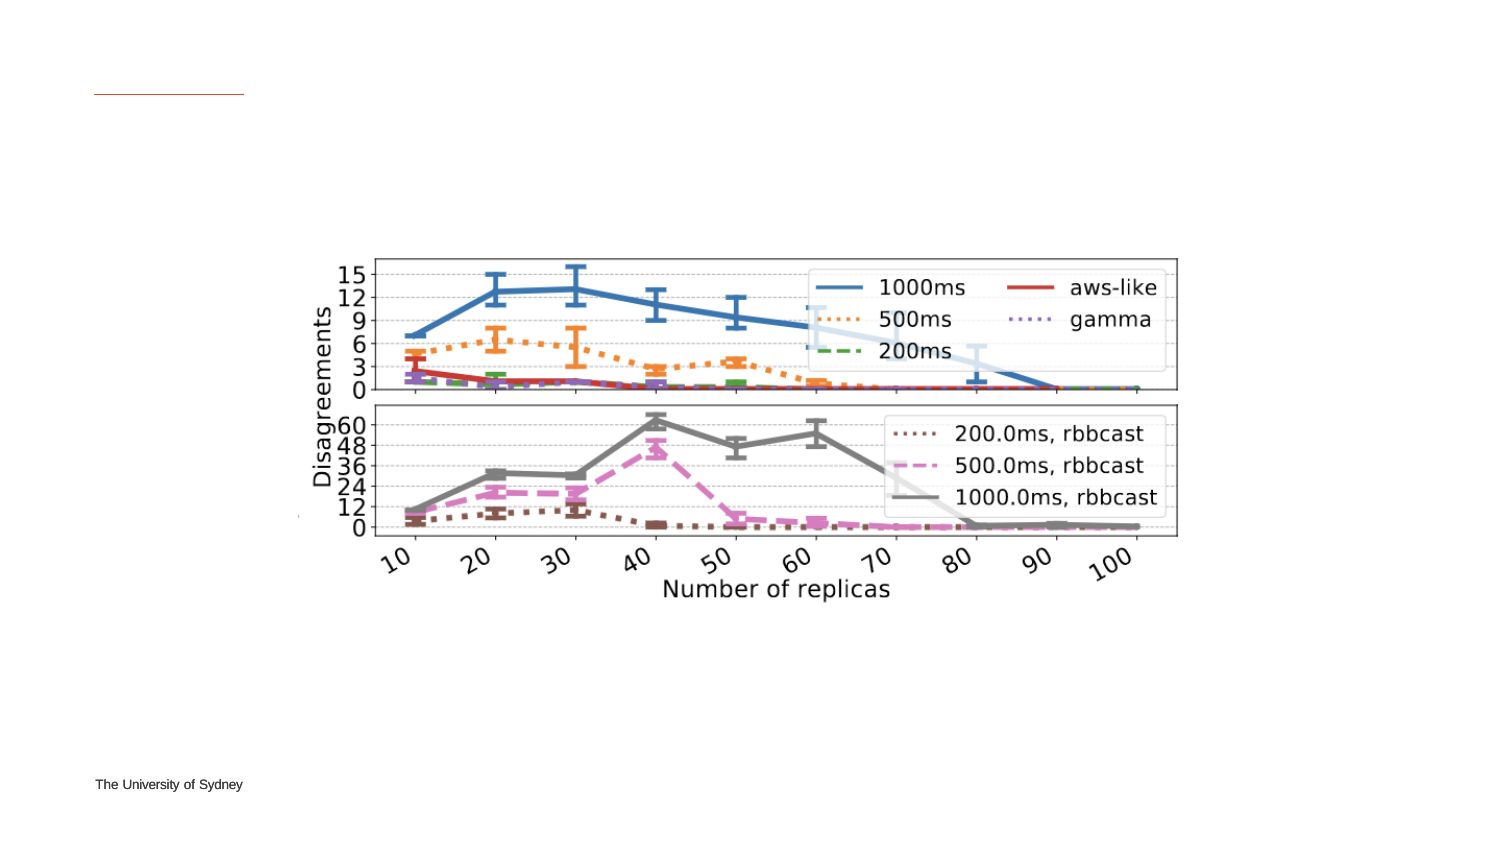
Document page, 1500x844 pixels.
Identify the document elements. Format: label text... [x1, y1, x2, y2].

picture [298, 229, 1202, 614]
text_box The University of Sydney [93, 775, 248, 792]
